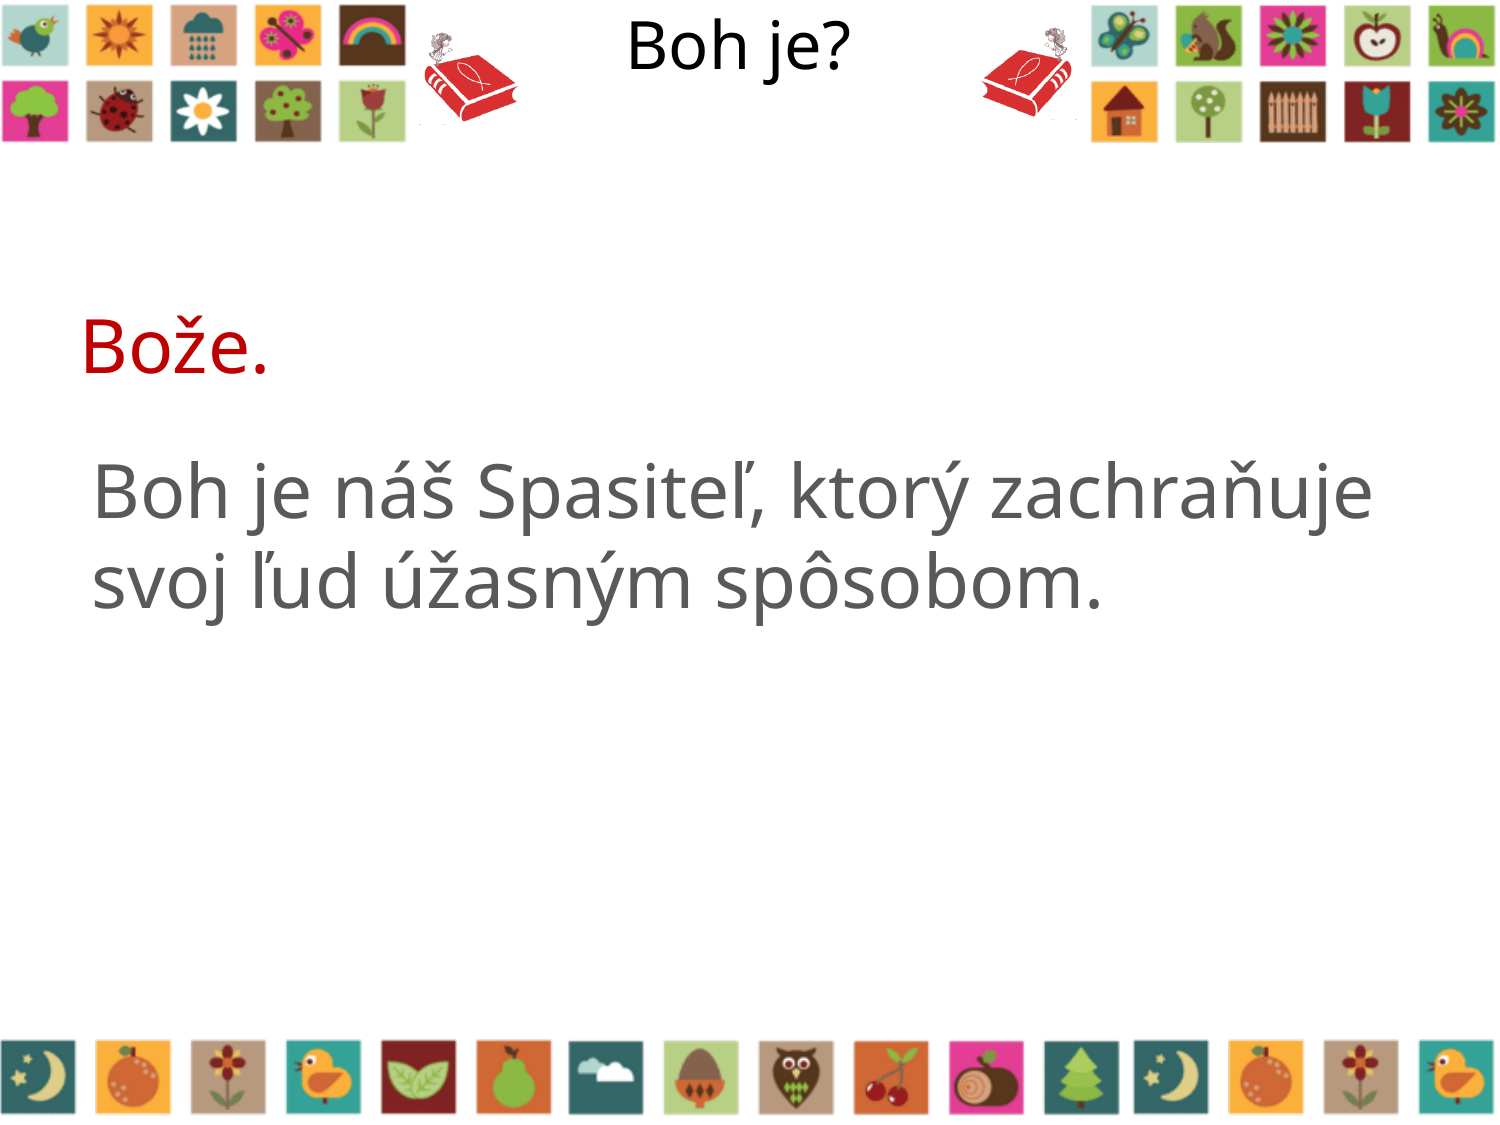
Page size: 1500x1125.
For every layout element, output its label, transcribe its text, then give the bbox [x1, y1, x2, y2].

picture [950, 3, 1500, 150]
text_box Bože. [64, 290, 1412, 396]
text_box Boh je náš Spasiteľ, ktorý zachraňuje svoj ľud úžasným spôsobom. [76, 436, 1424, 632]
text_box Boh je? [414, 0, 1080, 91]
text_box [0, 1028, 1500, 1118]
picture [0, 3, 550, 150]
